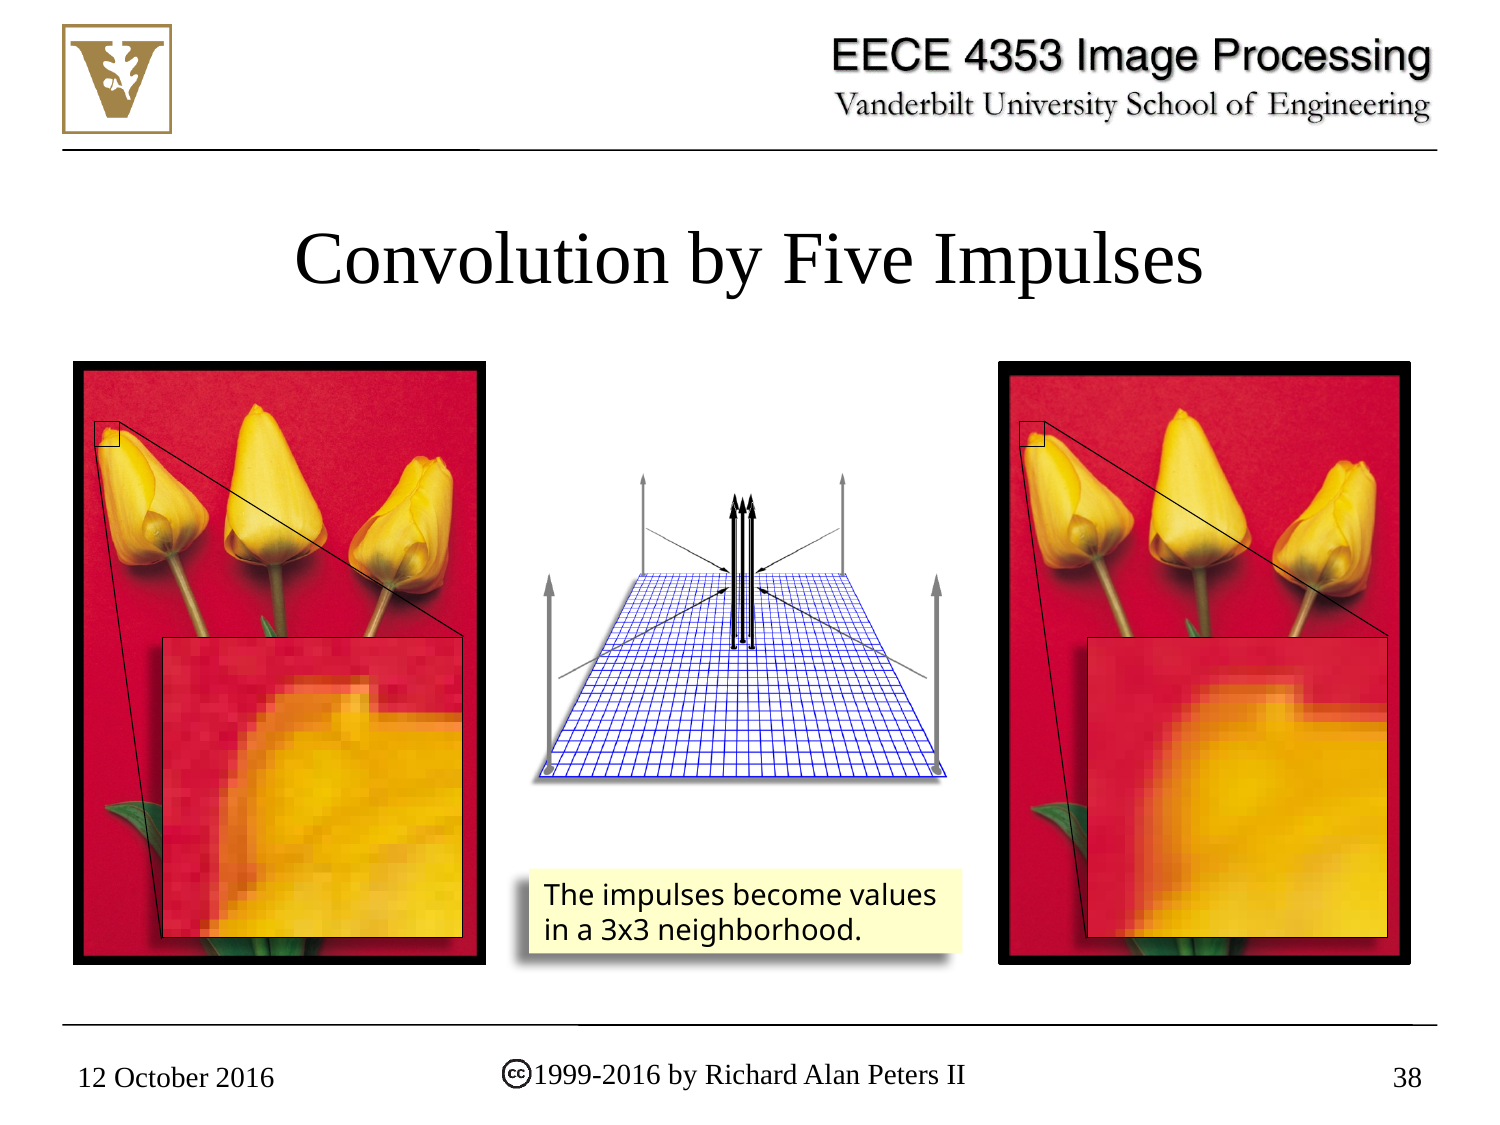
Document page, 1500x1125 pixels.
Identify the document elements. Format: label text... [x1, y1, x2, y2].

slide_number 38 [1087, 1045, 1438, 1106]
picture [826, 25, 1436, 133]
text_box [94, 446, 162, 940]
text_box [999, 362, 1410, 964]
picture [1009, 375, 1400, 956]
title Convolution by Five Impulses [112, 193, 1388, 313]
footer 1999-2016 by Richard Alan Peters II [512, 1042, 988, 1103]
text_box The impulses become values in a 3x3 neighborhood. [529, 868, 963, 954]
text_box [118, 421, 464, 637]
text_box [1043, 420, 1389, 637]
picture [495, 459, 989, 788]
picture [62, 24, 172, 134]
picture [498, 1055, 512, 1091]
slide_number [62, 1045, 413, 1106]
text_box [1019, 446, 1087, 939]
picture [74, 362, 485, 964]
